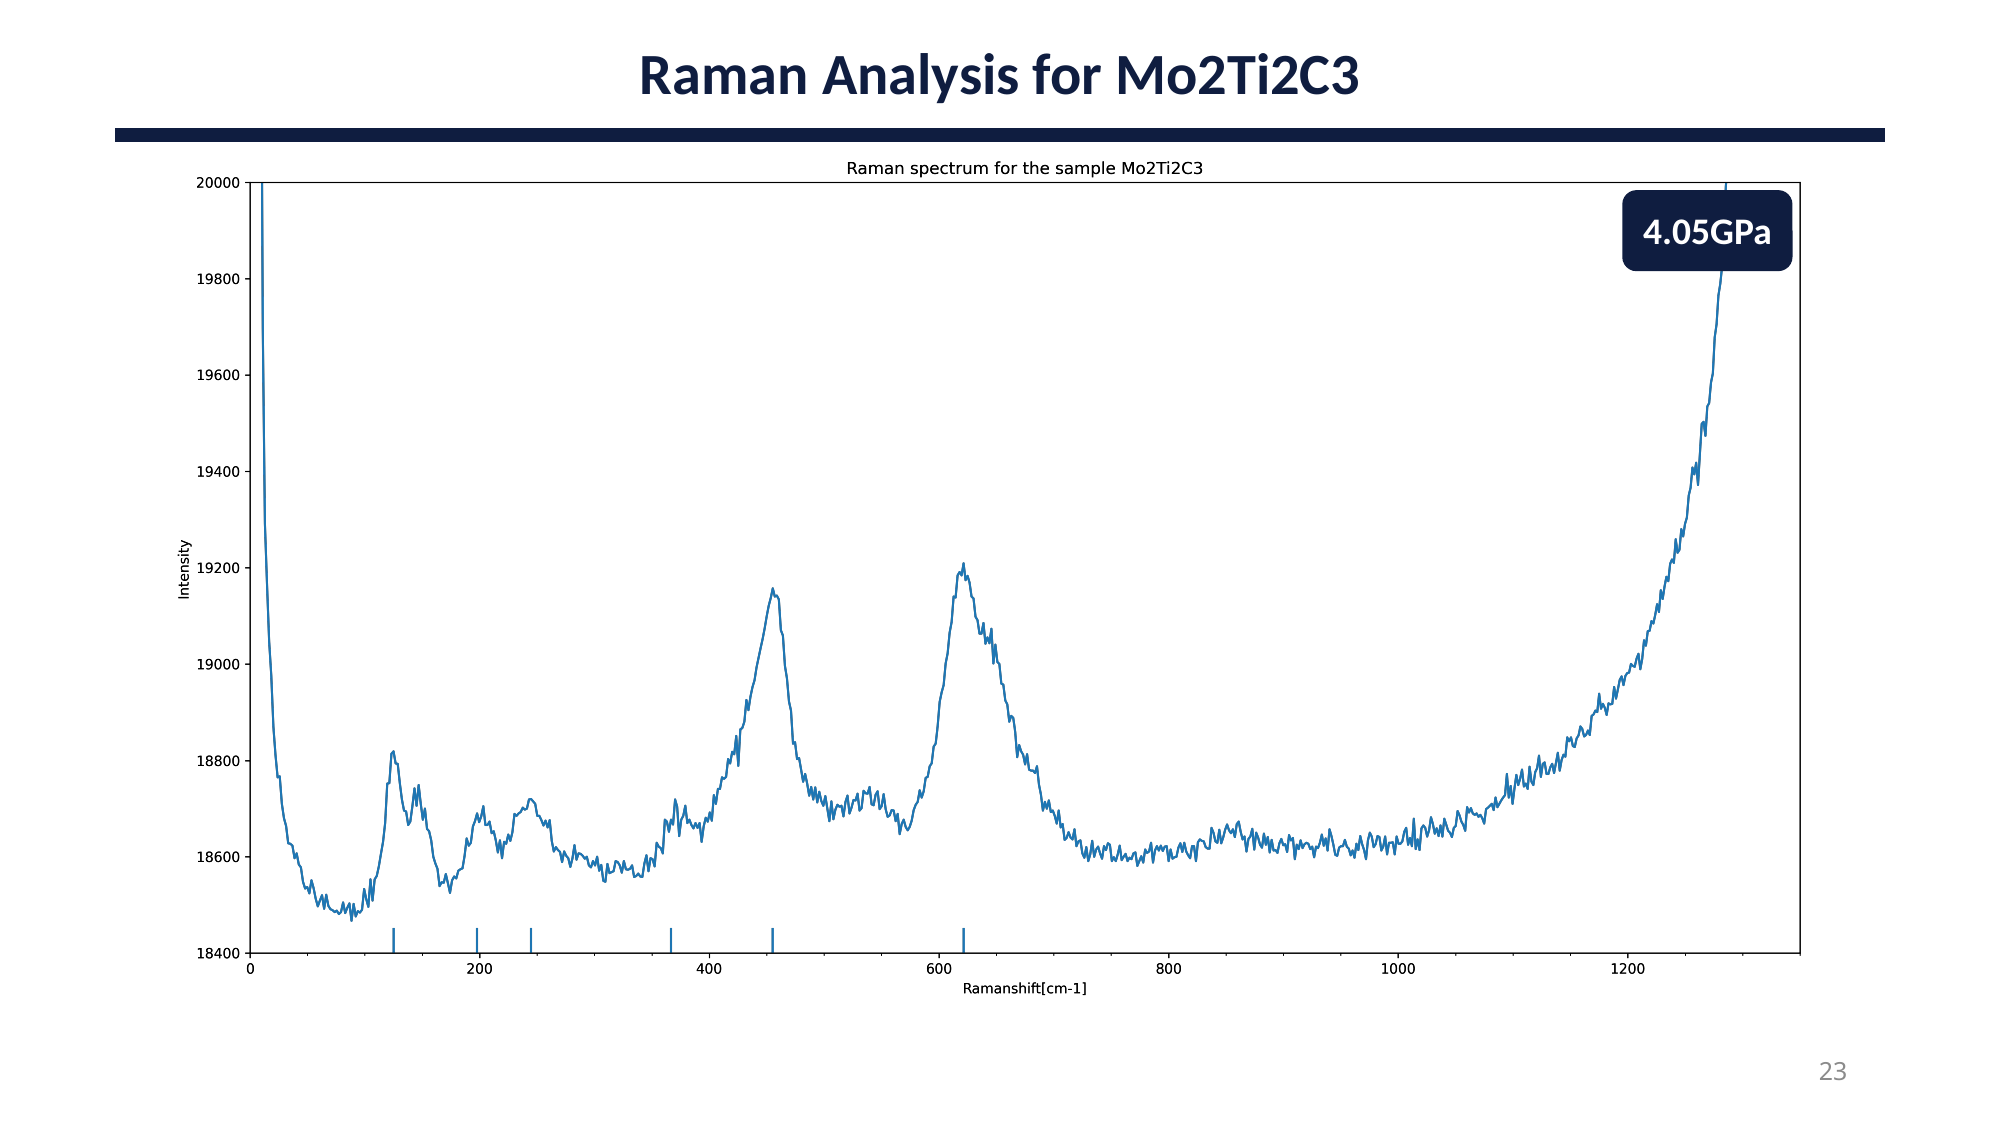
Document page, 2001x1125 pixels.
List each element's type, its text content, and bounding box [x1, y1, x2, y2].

picture [0, 62, 2000, 1063]
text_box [1623, 191, 1792, 271]
text_box Raman Analysis for Mo2Ti2C3 [132, 36, 1868, 62]
slide_number 23 [1412, 1063, 1863, 1103]
